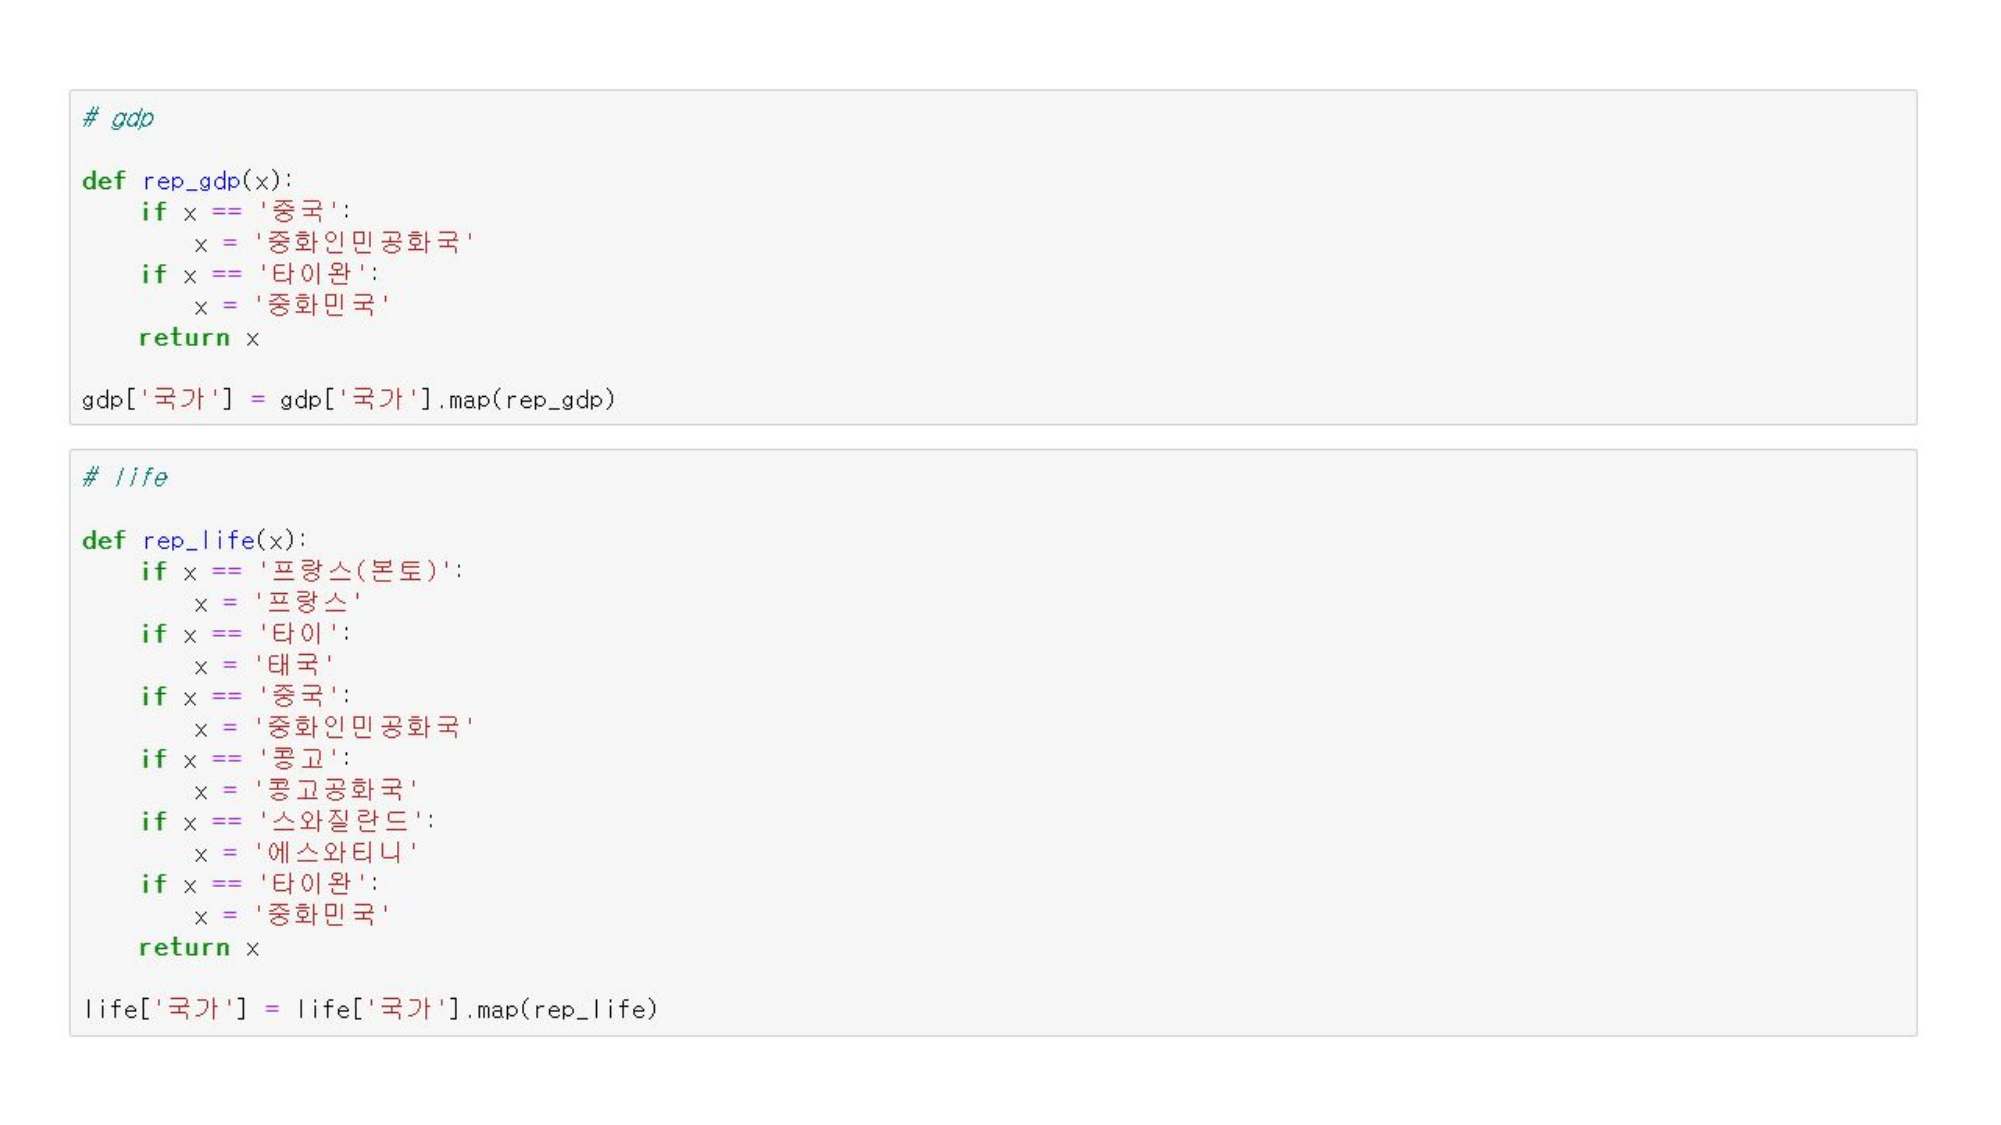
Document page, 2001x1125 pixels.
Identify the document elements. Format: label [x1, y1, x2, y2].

picture [59, 76, 1941, 1049]
